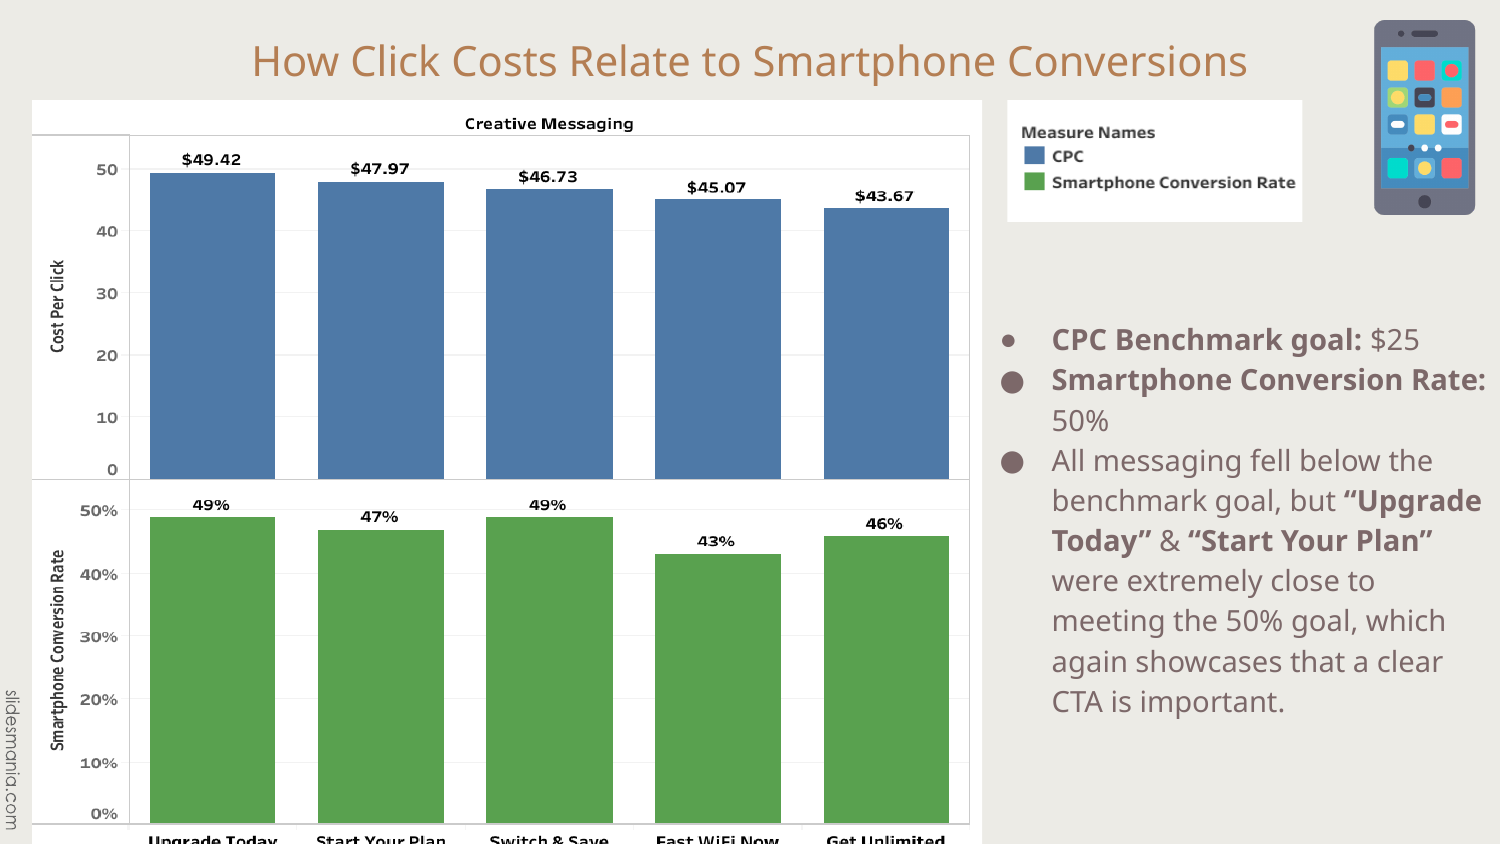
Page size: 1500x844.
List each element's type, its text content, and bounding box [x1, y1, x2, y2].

picture [31, 100, 983, 844]
picture [1327, 19, 1500, 215]
text_box How Click Costs Relate to Smartphone Conversions [82, 20, 1325, 101]
picture [1006, 100, 1303, 222]
text_box CPC Benchmark goal: $25 Smartphone Conversion Rate: 50% All messaging fell below the benchmark goal, but “Upgrade Today” & “Start Your Plan” were extremely close to meeting the 50% goal, which again showcases that a clear CTA is important. [988, 301, 1500, 733]
